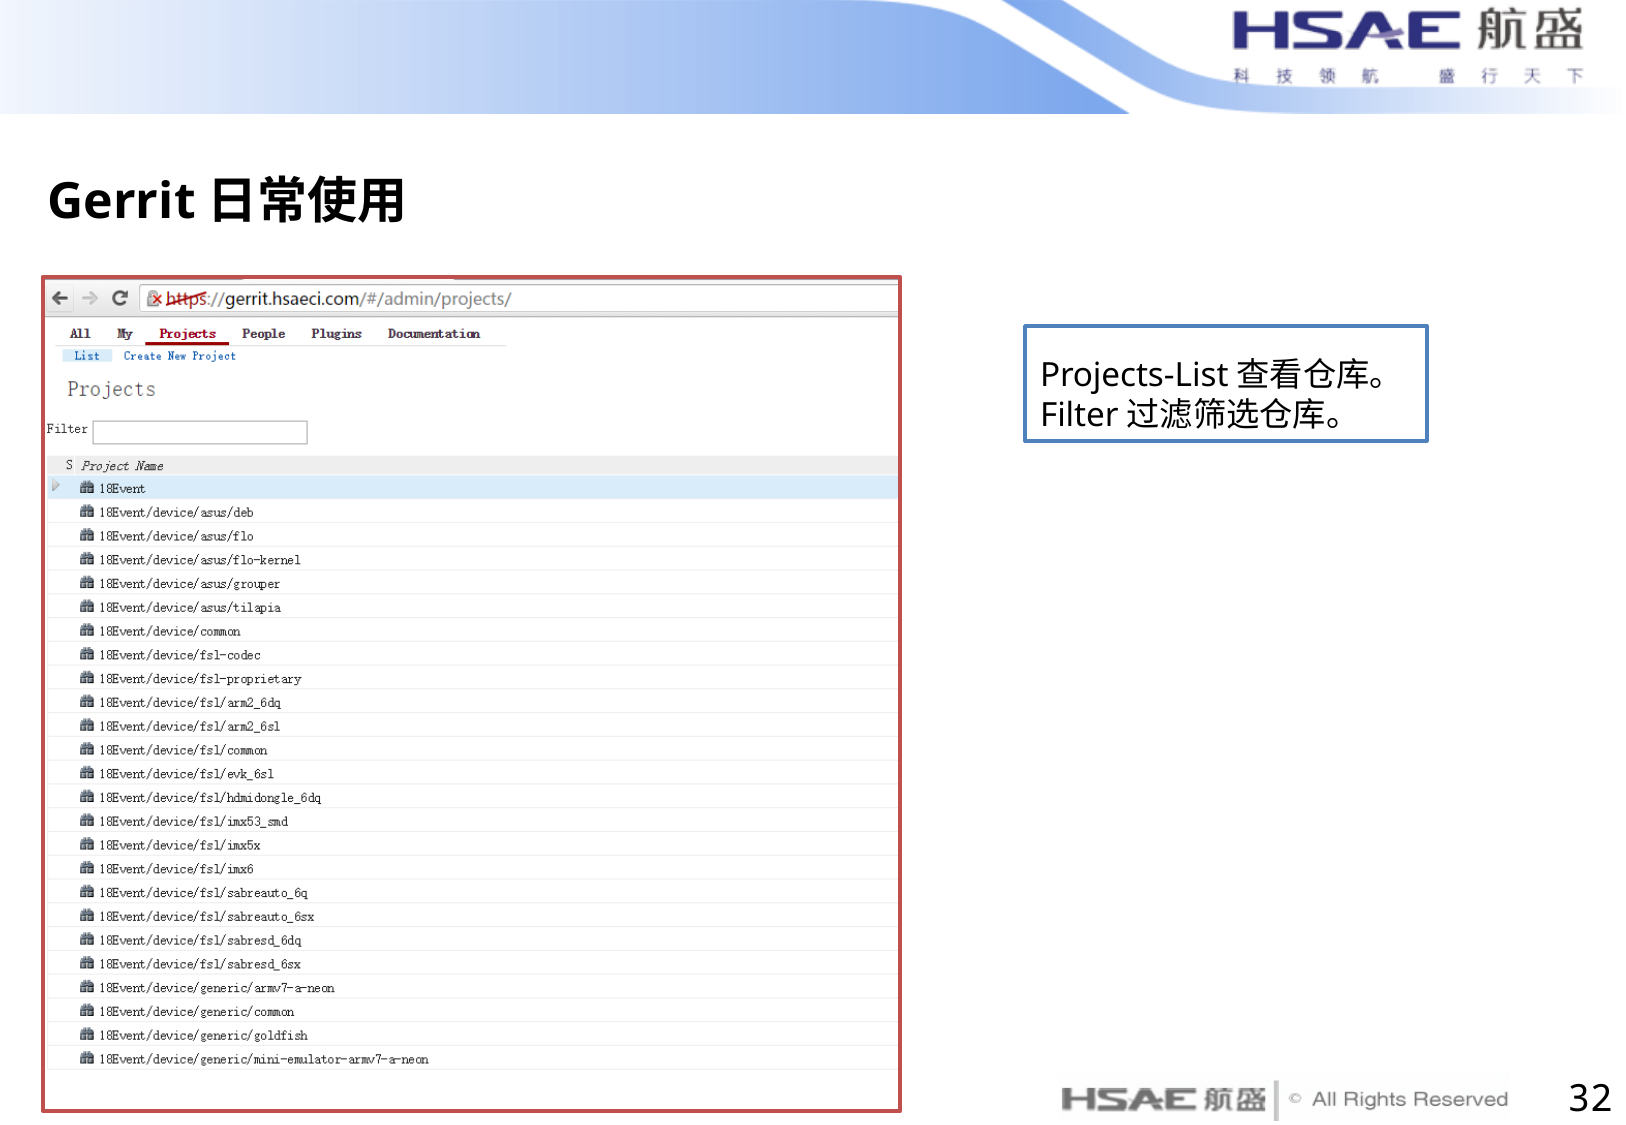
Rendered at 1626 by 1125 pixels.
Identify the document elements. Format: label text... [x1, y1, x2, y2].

text_box Gerrit日常使用 [32, 160, 518, 236]
picture [1058, 1073, 1510, 1121]
text_box Projects-List查看仓库。 Filter过滤筛选仓库。 [1023, 324, 1429, 443]
picture [44, 278, 899, 1109]
picture [0, 0, 1625, 114]
